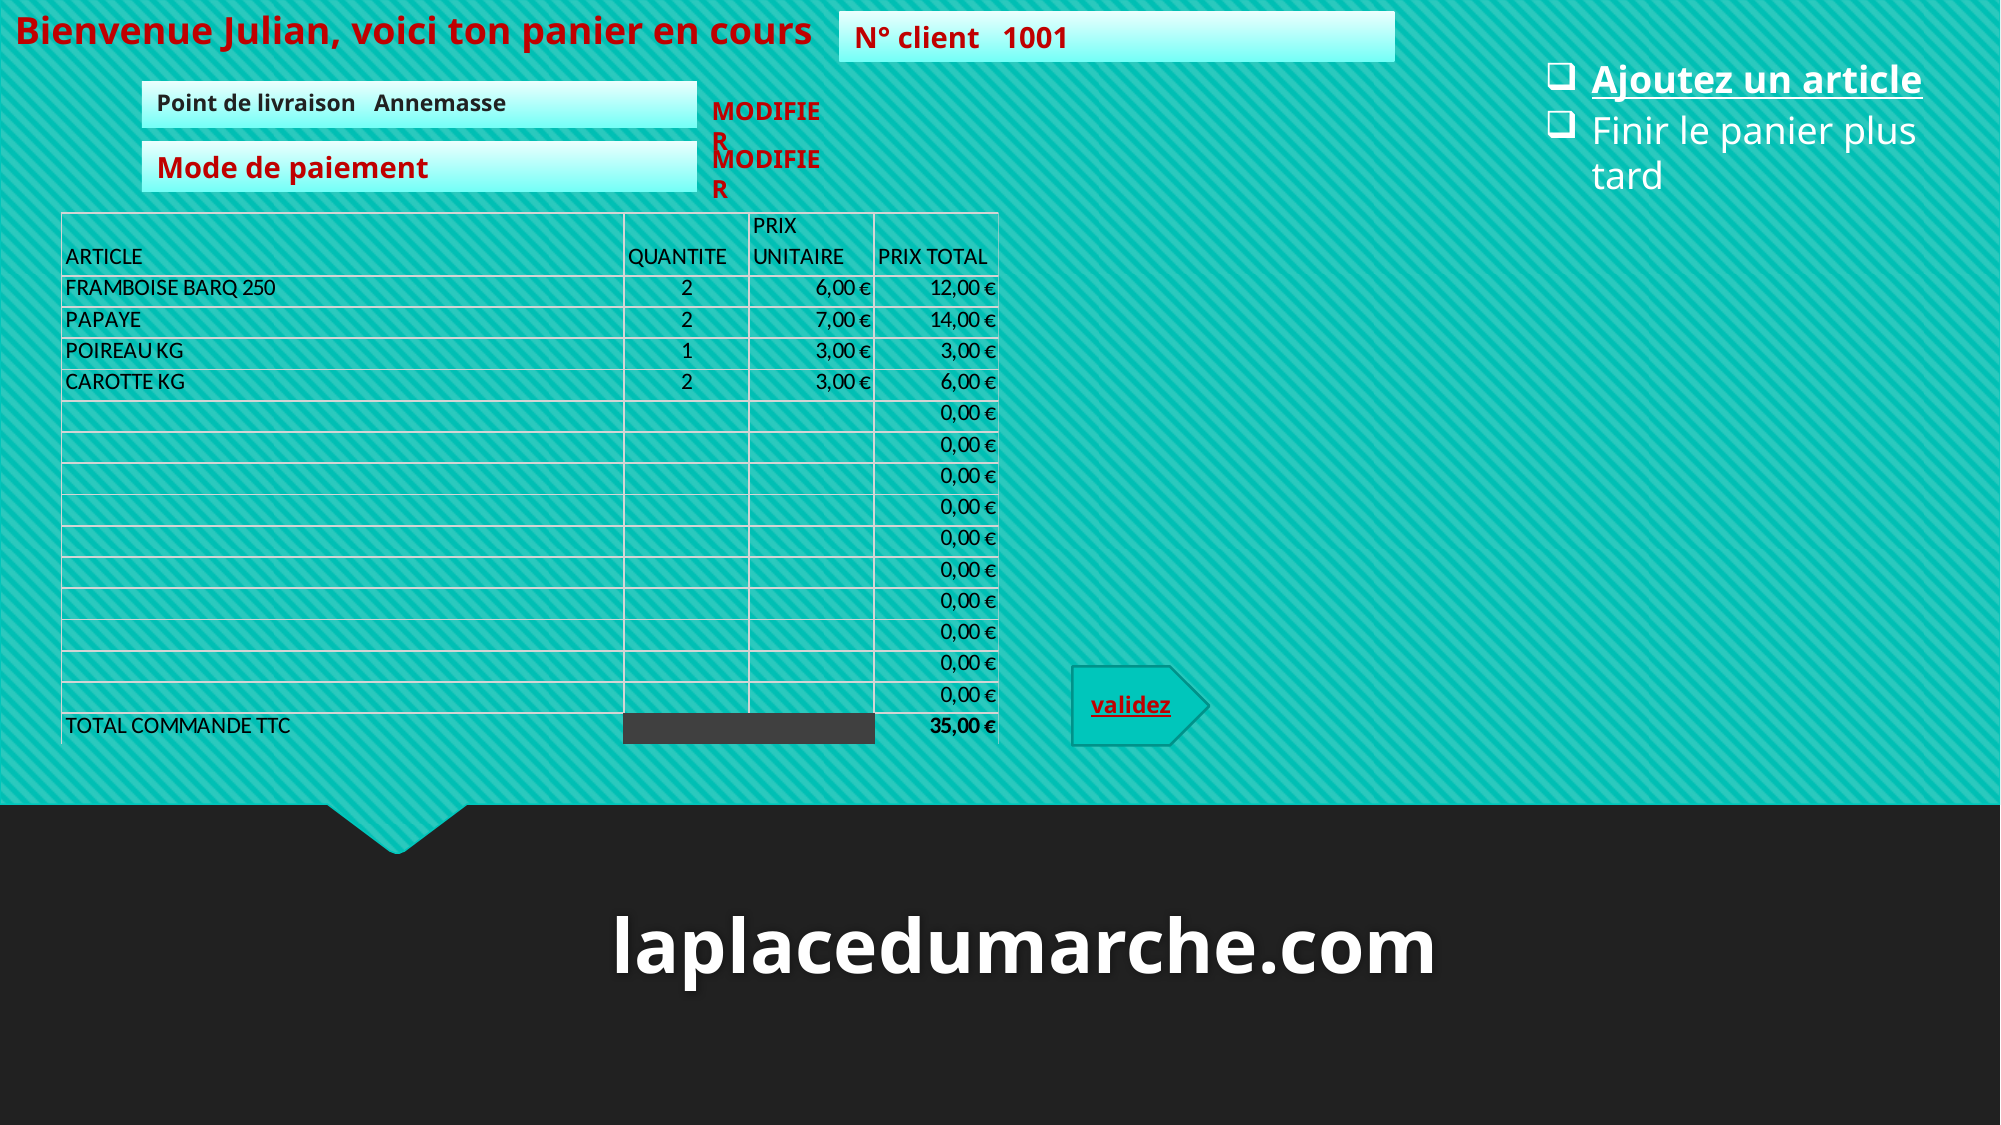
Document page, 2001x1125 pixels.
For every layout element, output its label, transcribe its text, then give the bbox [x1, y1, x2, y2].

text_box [60, 212, 1001, 746]
text_box MODIFIER [696, 88, 847, 136]
text_box N° client 1001 [839, 11, 1395, 62]
text_box Ajoutez un article Finir le panier plus tard [1530, 48, 1986, 205]
text_box Bienvenue Julian, voici ton panier en cours [0, 0, 1530, 60]
text_box laplacedumarche.com [157, 891, 1893, 1017]
text_box Mode de paiement [141, 141, 696, 192]
text_box MODIFIER [696, 136, 847, 211]
text_box Point de livraison Annemasse [141, 81, 697, 128]
text_box validez [1071, 665, 1211, 747]
